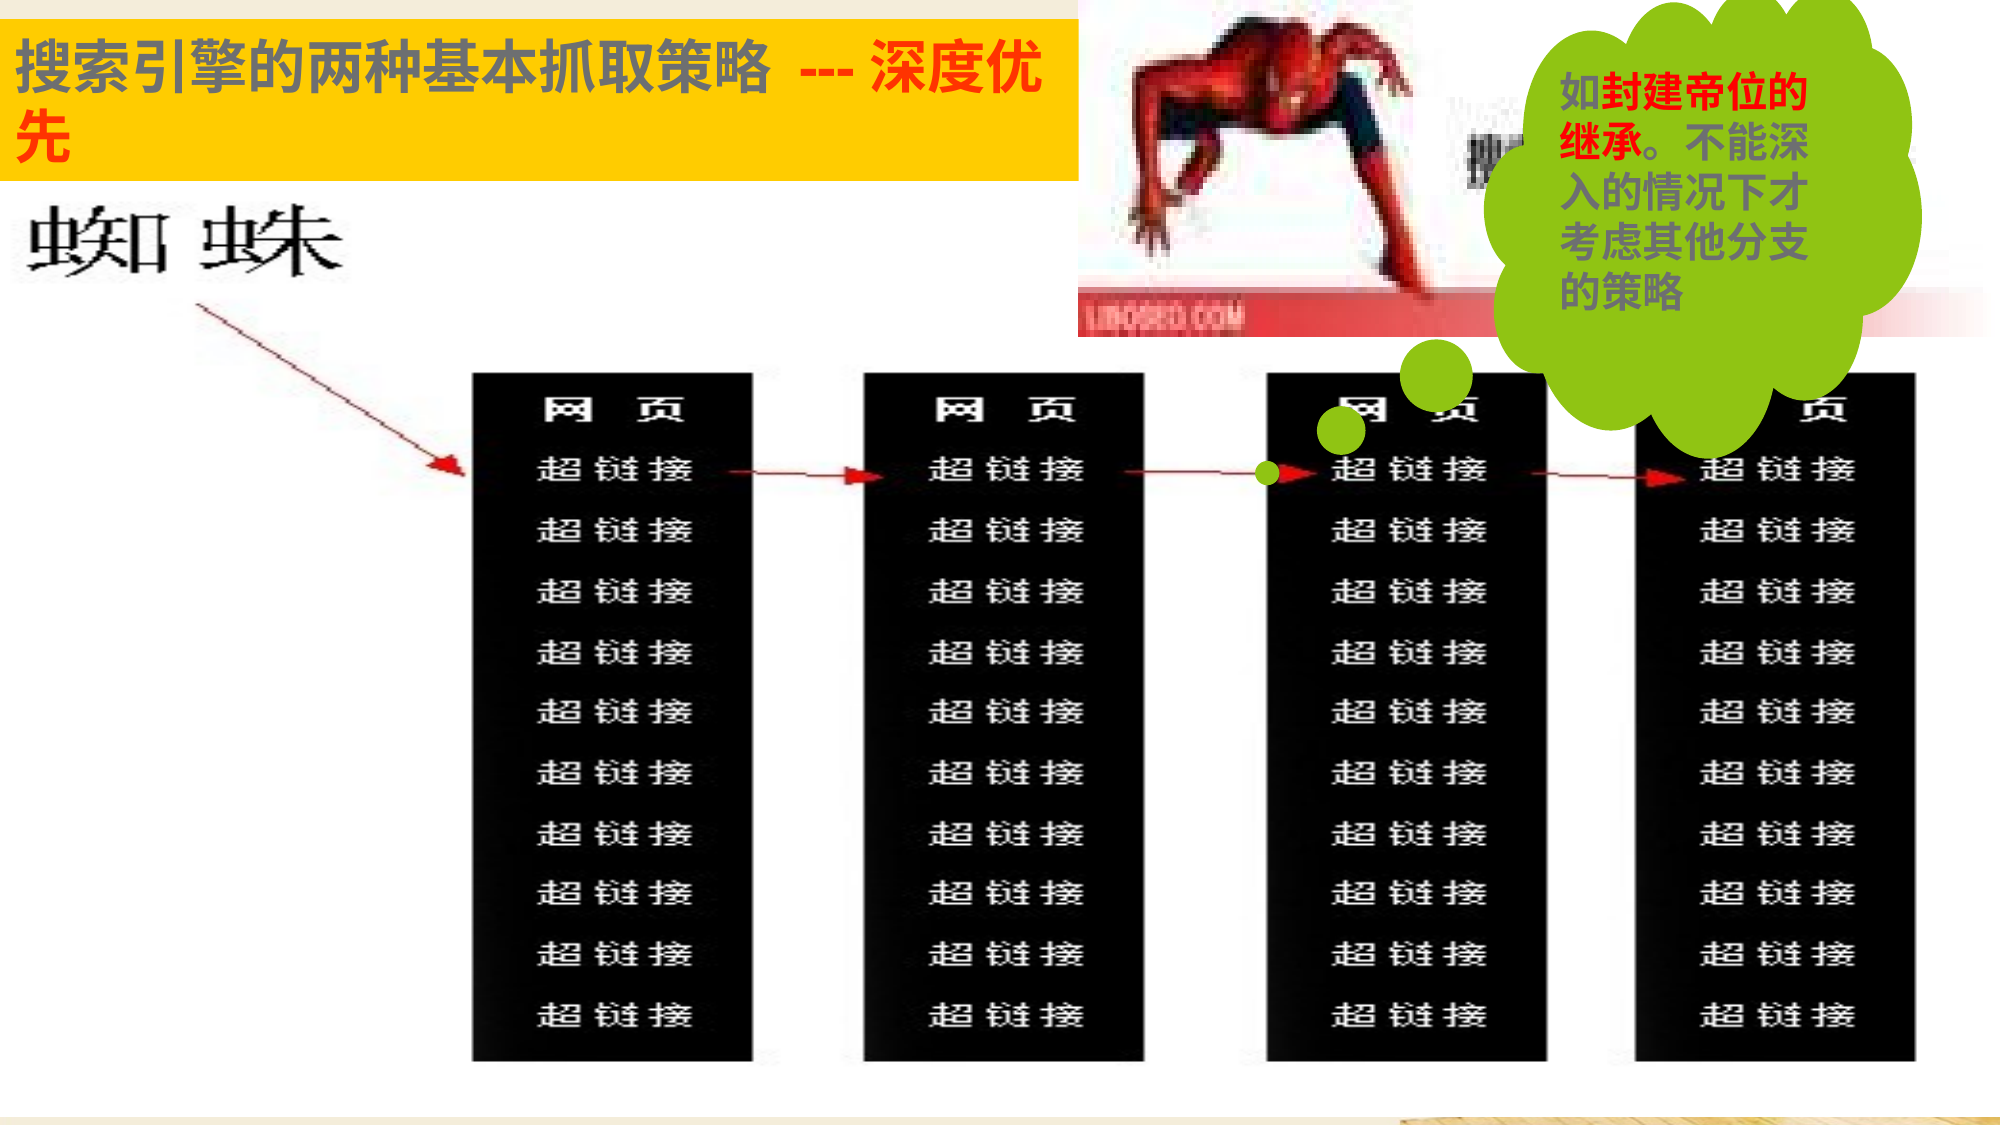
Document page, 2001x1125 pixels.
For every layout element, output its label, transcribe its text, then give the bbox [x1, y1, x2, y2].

text_box 搜索引擎的两种基本抓取策略 ---深度优先 [0, 19, 1073, 133]
picture [0, 0, 2000, 1125]
